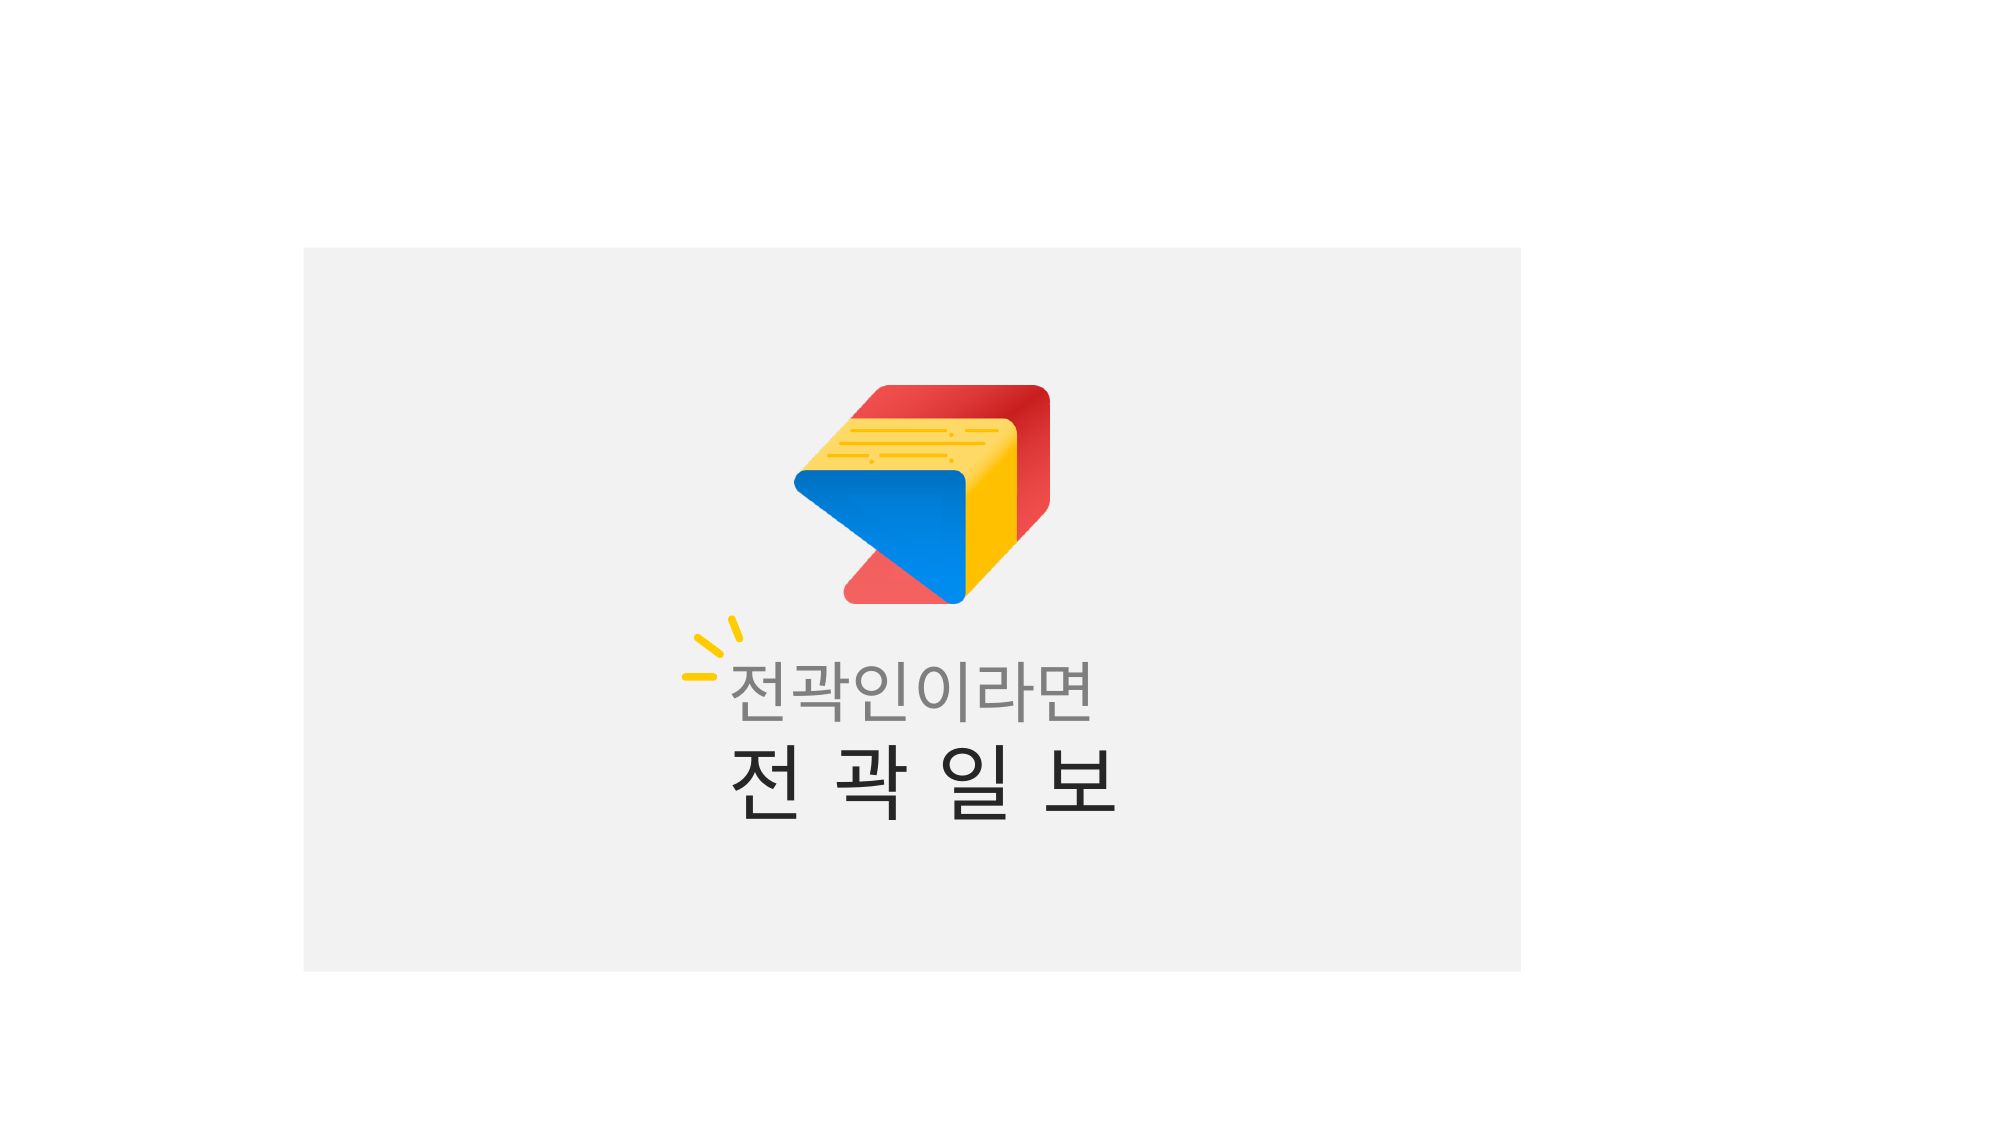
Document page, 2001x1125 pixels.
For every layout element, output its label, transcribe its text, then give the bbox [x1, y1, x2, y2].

text_box 전곽인이라면 전 곽 일 보 [714, 643, 1134, 839]
text_box [303, 247, 1522, 973]
picture [794, 385, 1050, 604]
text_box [681, 614, 740, 681]
